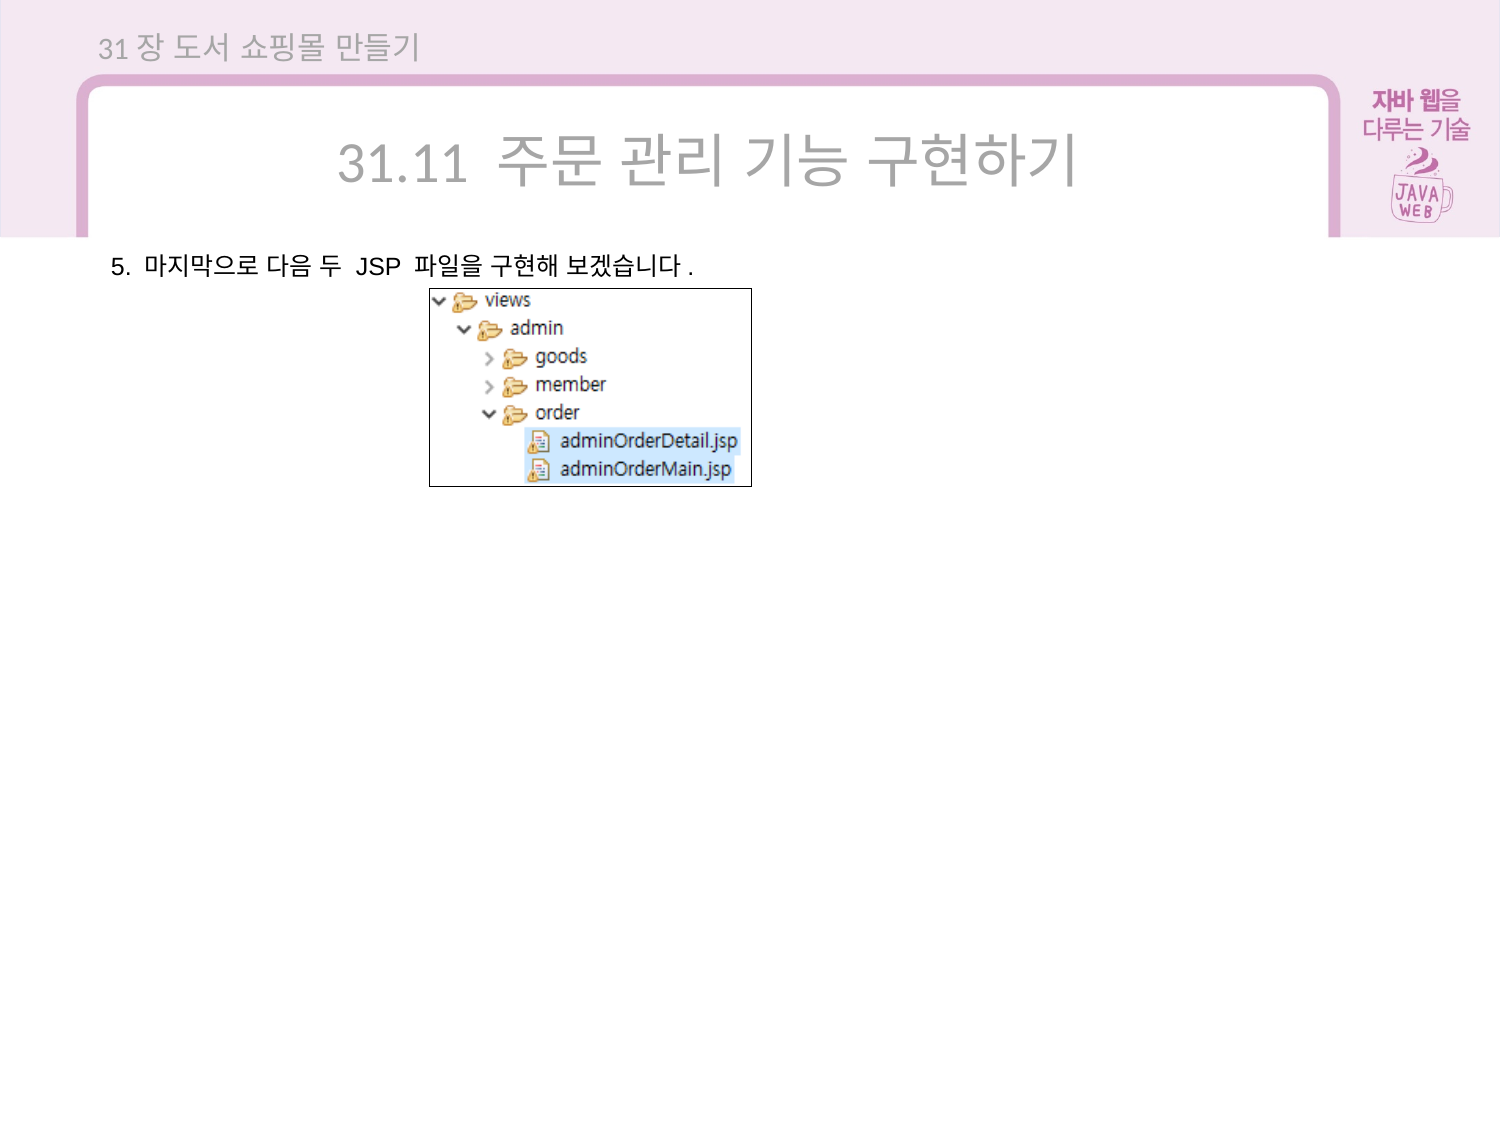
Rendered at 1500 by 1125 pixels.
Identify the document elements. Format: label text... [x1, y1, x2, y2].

picture [0, 0, 1500, 1125]
text_box 31.11 주문 관리 기능 구현하기 [96, 117, 1321, 202]
text_box 31장 도서 쇼핑몰 만들기 [82, 0, 1133, 74]
text_box 5. 마지막으로 다음 두 JSP 파일을 구현해 보겠습니다. [96, 242, 1321, 288]
